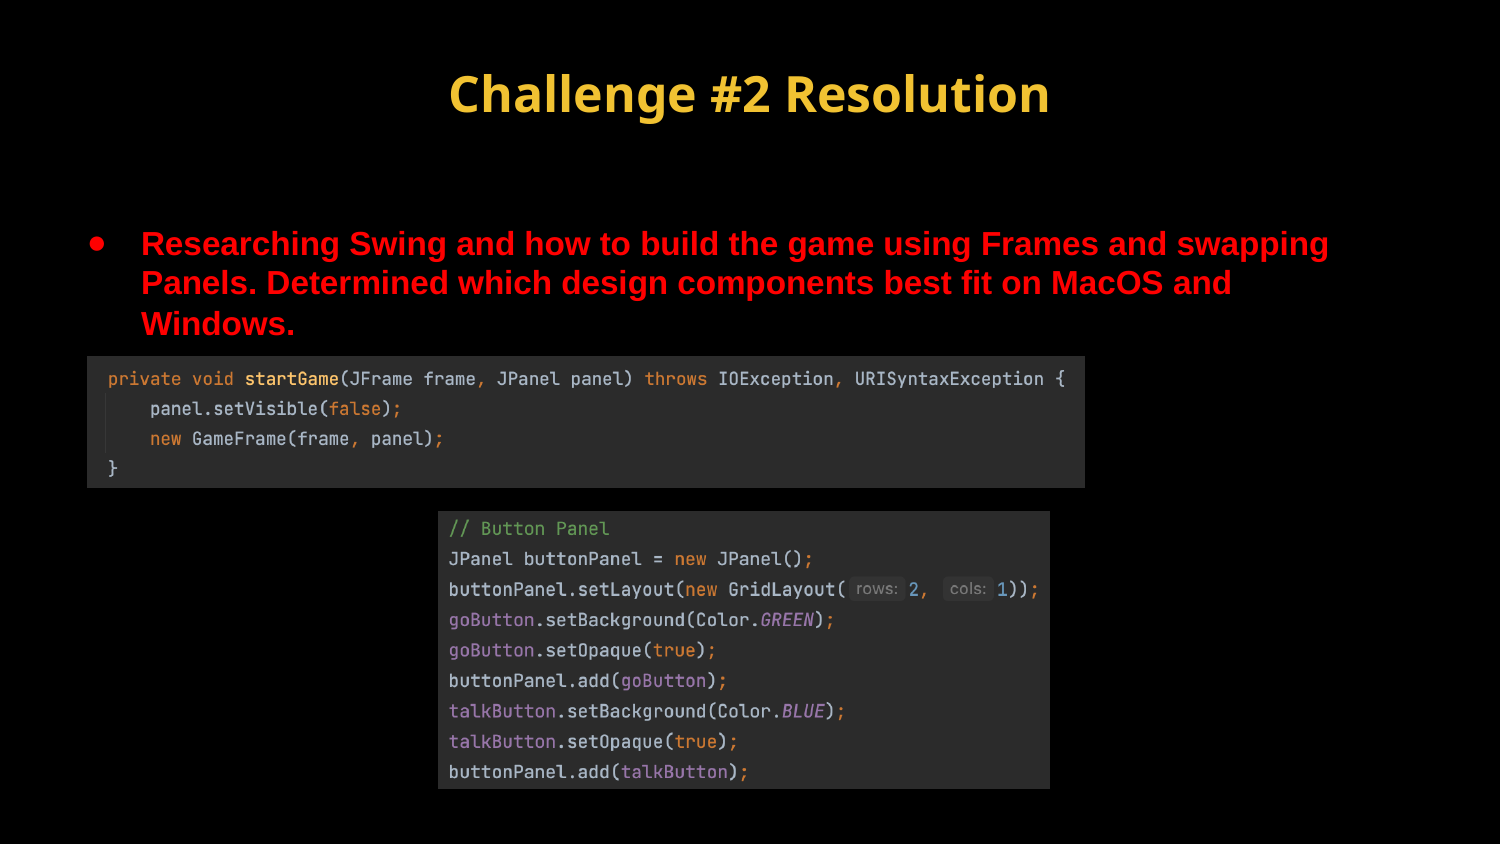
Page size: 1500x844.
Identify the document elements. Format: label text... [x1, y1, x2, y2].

picture [87, 356, 1085, 488]
text_box Researching Swing and how to build the game using Frames and swapping Panels. Determined which design components best fit on MacOS and Windows. [51, 166, 1404, 732]
picture [437, 511, 1050, 789]
title Challenge #2 Resolution [51, 47, 1449, 142]
